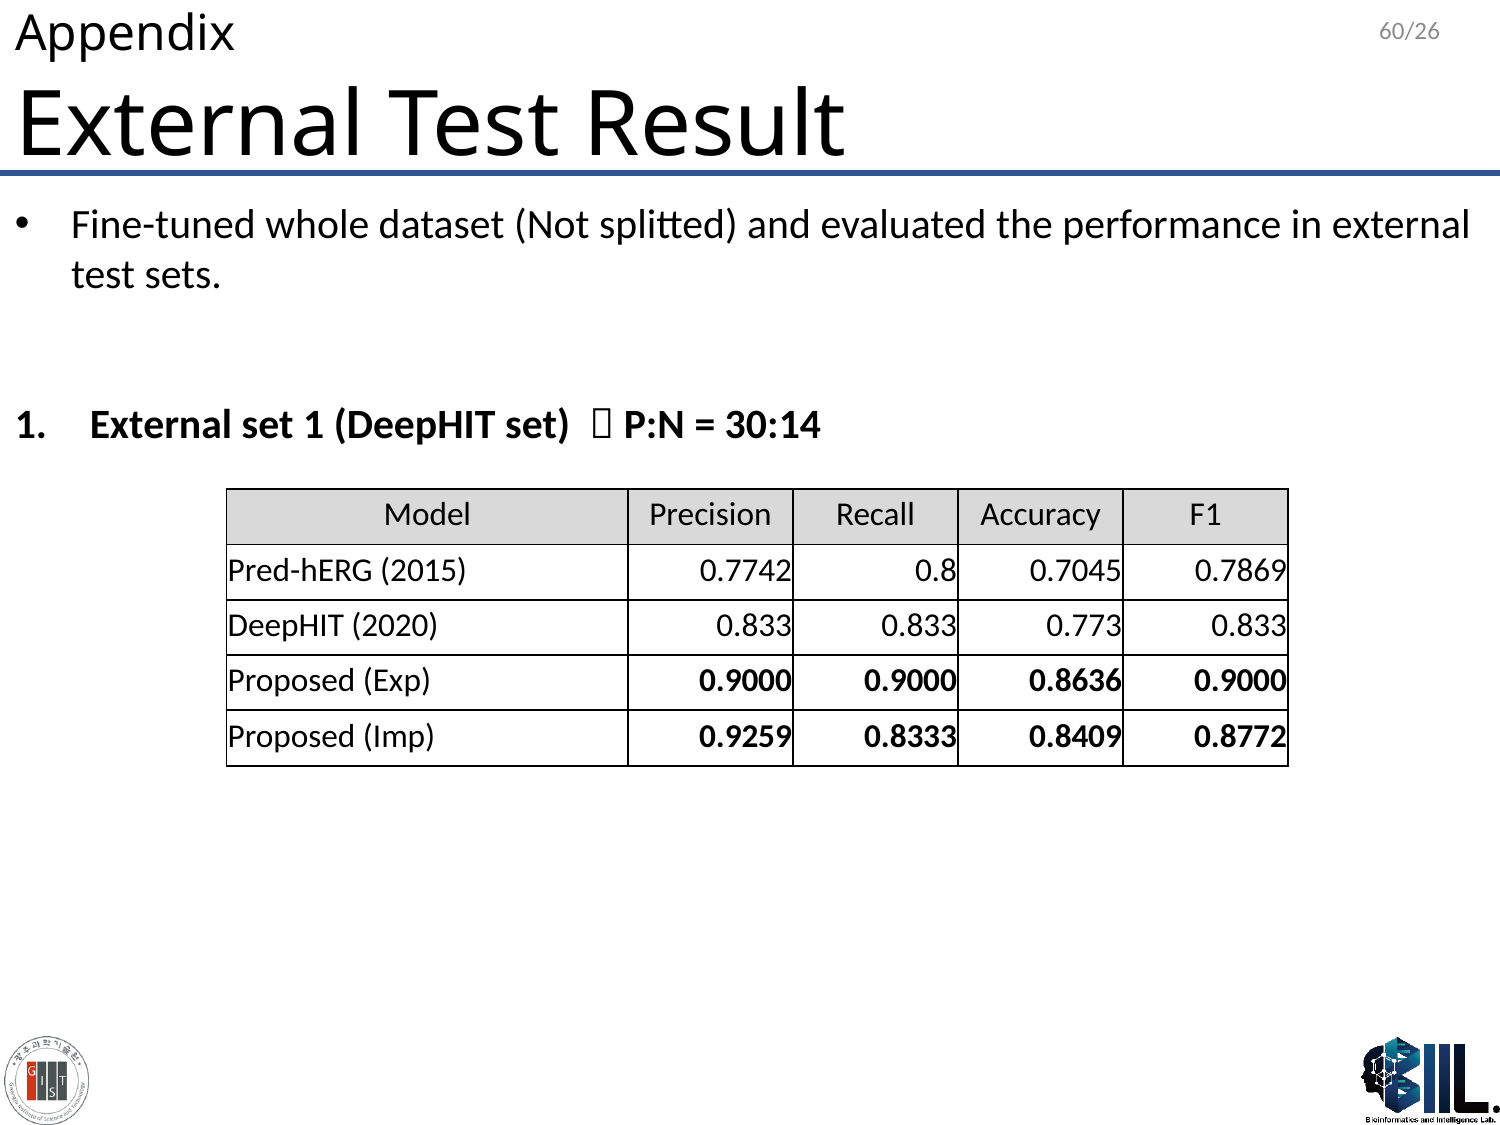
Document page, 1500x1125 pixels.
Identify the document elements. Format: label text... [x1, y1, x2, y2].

table_cell 0.8333 [794, 711, 957, 765]
table_cell 0.833 [1124, 601, 1287, 654]
table_cell 0.773 [959, 601, 1122, 654]
table_cell Pred-hERG (2015) [227, 545, 627, 599]
table_cell DeepHIT (2020) [227, 601, 627, 654]
table_cell 0.833 [629, 601, 792, 654]
table_cell 0.7742 [629, 545, 792, 599]
table_cell 0.9000 [1124, 656, 1287, 709]
text_box External Test Result [0, 176, 1238, 183]
text_box Fine-tuned whole dataset (Not splitted) and evaluated the performance in external test sets. External set 1 (DeepHIT set)  P:N = 30:14 [0, 189, 1500, 855]
table_cell 0.9000 [629, 656, 792, 709]
table_cell Proposed (Exp) [227, 656, 627, 709]
table_cell 0.8 [794, 545, 957, 599]
title Appendix [0, 0, 602, 68]
table_header F1 [1124, 490, 1287, 544]
table_cell 0.7869 [1124, 545, 1287, 599]
table_cell 0.8636 [959, 656, 1122, 709]
table_cell 0.8772 [1124, 711, 1287, 765]
table_header Precision [629, 490, 792, 544]
table_cell 0.9000 [794, 656, 957, 709]
table_cell 0.9259 [629, 711, 792, 765]
table_cell Proposed (Imp) [227, 711, 627, 765]
table_header Recall [794, 490, 957, 544]
table_cell 0.7045 [959, 545, 1122, 599]
table_header Model [227, 490, 627, 544]
picture [1361, 1037, 1500, 1125]
picture [4, 1036, 89, 1125]
table_cell 0.833 [794, 601, 957, 654]
text_box External Test Result [0, 68, 1238, 170]
table_cell 0.8409 [959, 711, 1122, 765]
slide_number 60/26 [1117, 0, 1455, 60]
table_header Accuracy [959, 490, 1122, 544]
